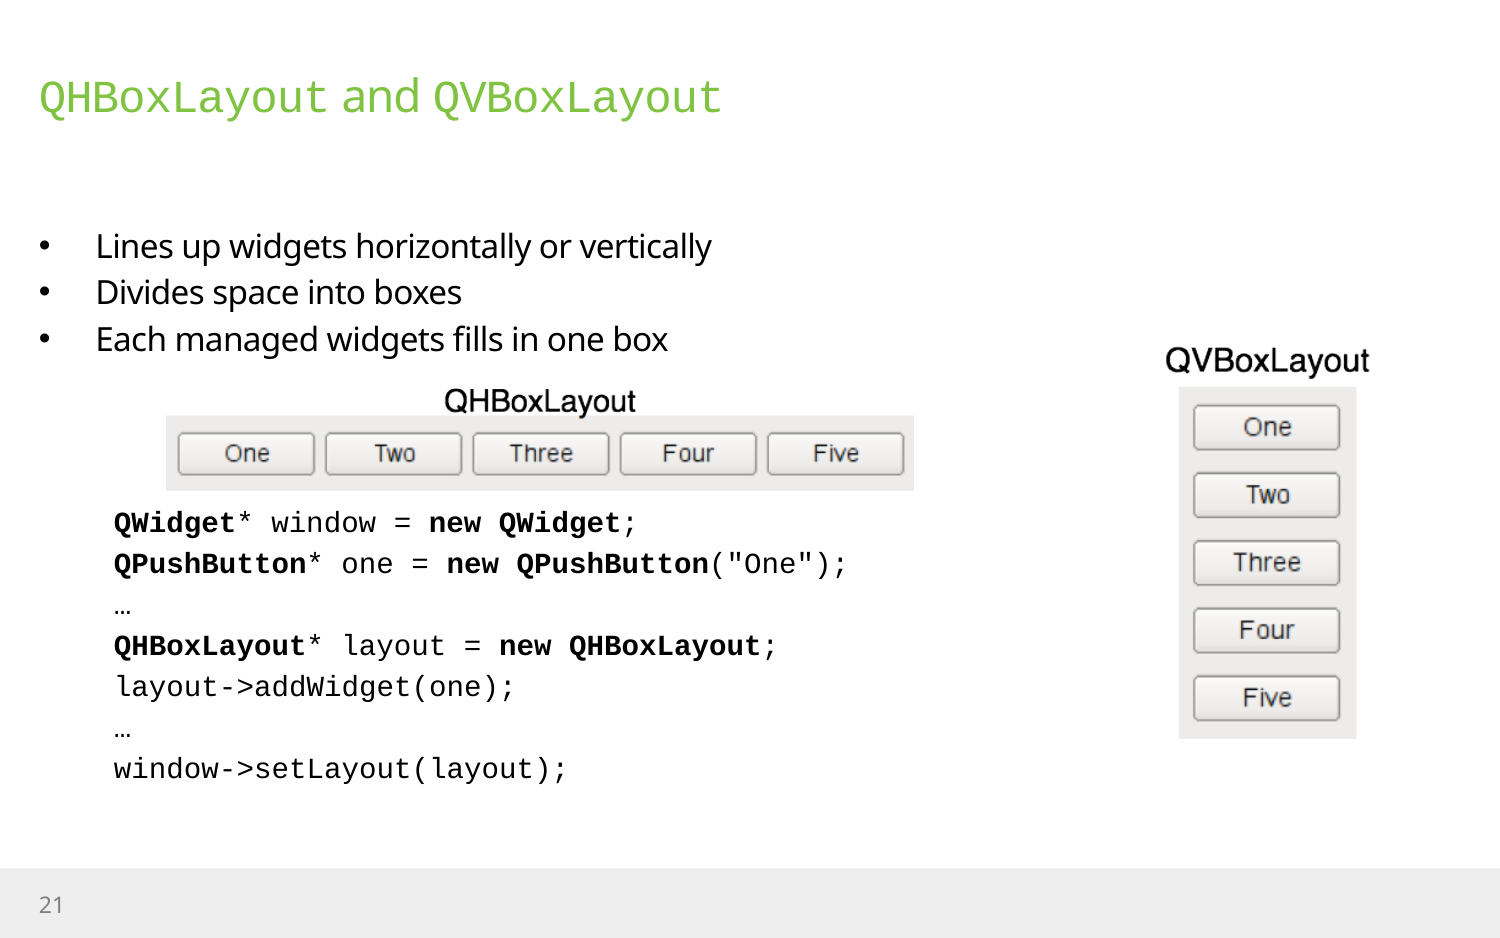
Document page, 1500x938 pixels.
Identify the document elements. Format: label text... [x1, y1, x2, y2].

picture [165, 381, 914, 492]
picture [1164, 339, 1371, 739]
slide_number 21 [39, 892, 410, 921]
title QHBoxLayout and QVBoxLayout [39, 66, 1052, 195]
list Lines up widgets horizontally or vertically Divides space into boxes Each managed widgets fills in one box QWidget* window = new QWidget; QPushButton* one = new QPushButton("One"); … QHBoxLayout* layout = new QHBoxLayout; layout->addWidget(one); … window->setLayout(layout); [39, 224, 1471, 846]
